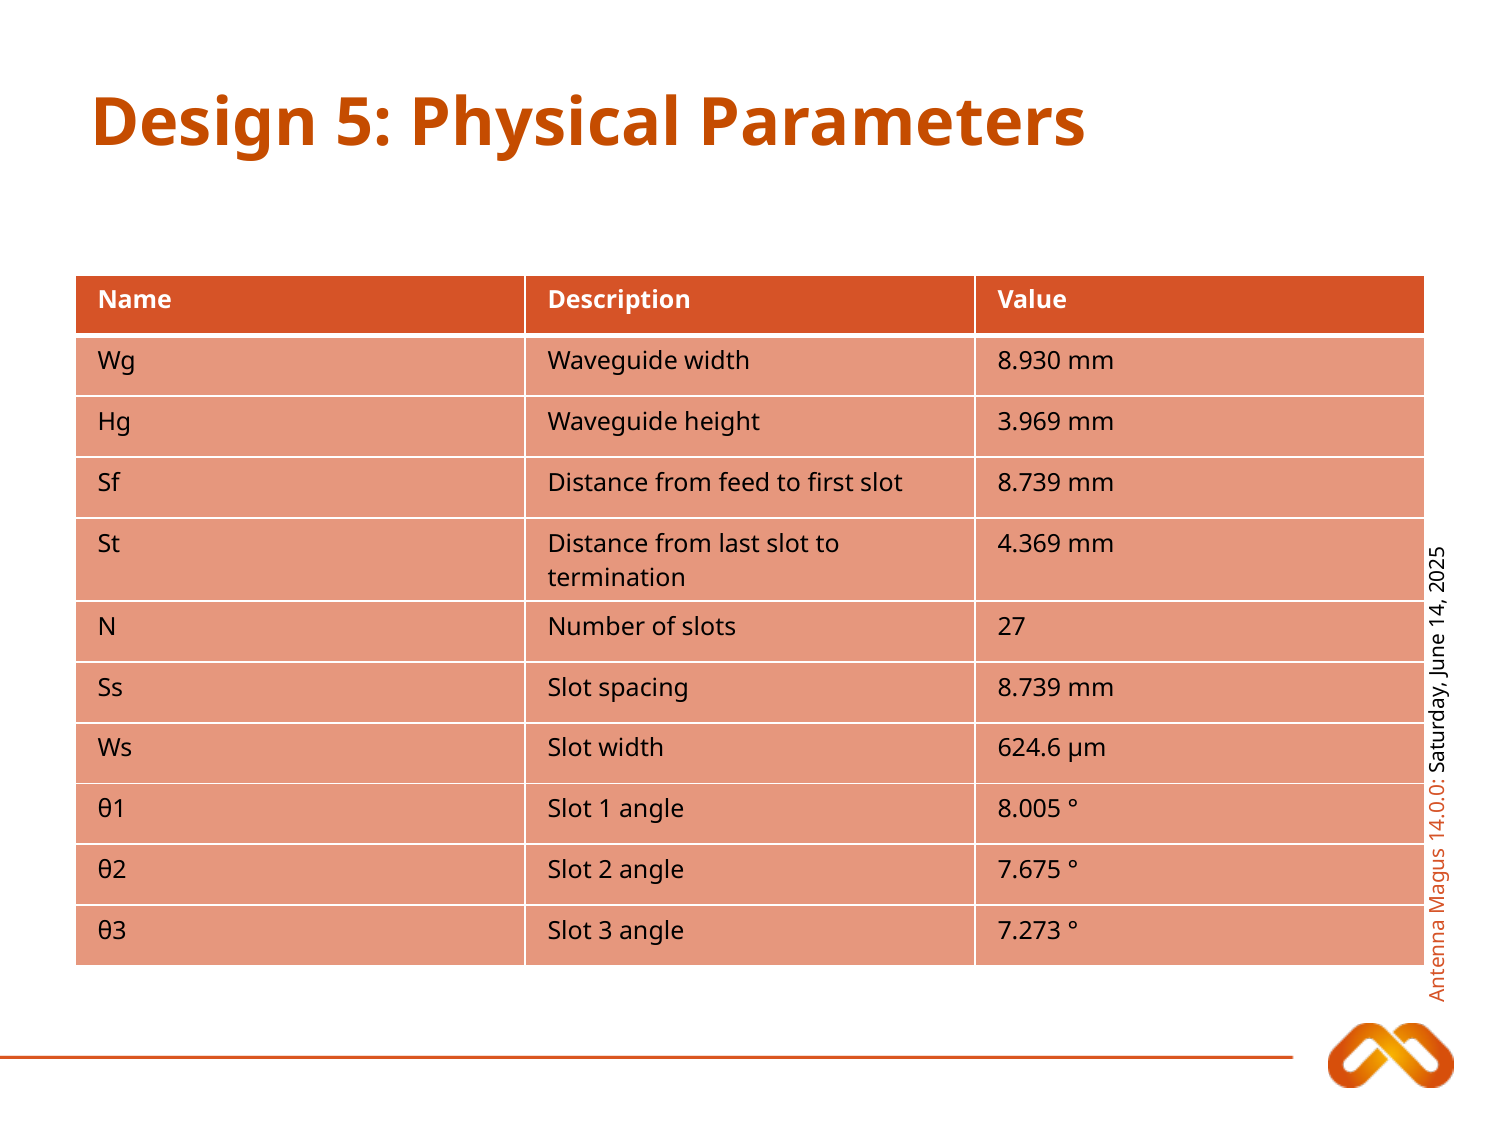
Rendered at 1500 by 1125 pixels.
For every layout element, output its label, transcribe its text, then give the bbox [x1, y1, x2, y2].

table_cell 8.739 mm [976, 663, 1424, 722]
table_cell 27 [976, 602, 1424, 661]
table_header Name [76, 281, 524, 333]
table_cell 624.6 μm [976, 724, 1424, 783]
table_header Value [976, 281, 1424, 333]
table_cell θ2 [76, 845, 524, 904]
table_cell Slot spacing [526, 663, 974, 722]
table_cell Slot width [526, 724, 974, 783]
table_cell θ1 [76, 784, 524, 843]
table_cell Waveguide width [526, 338, 974, 395]
table_cell N [76, 602, 524, 661]
table_cell Ws [76, 724, 524, 783]
table_cell Slot 1 angle [526, 784, 974, 843]
table_header Description [526, 281, 974, 333]
table_cell 8.005 ° [976, 784, 1424, 843]
table_cell Wg [76, 338, 524, 395]
table_cell Distance from last slot to termination [526, 519, 974, 600]
text_box [74, 224, 1425, 281]
picture [0, 902, 1294, 1059]
table_cell 3.969 mm [976, 397, 1424, 456]
table_cell Distance from feed to first slot [526, 458, 974, 517]
table_cell 8.930 mm [976, 338, 1424, 395]
table_cell St [76, 519, 524, 600]
table_cell Waveguide height [526, 397, 974, 456]
table_cell θ3 [76, 906, 524, 965]
table_cell Number of slots [526, 602, 974, 661]
table_cell Hg [76, 397, 524, 456]
table_cell Ss [76, 663, 524, 722]
table_cell Slot 2 angle [526, 845, 974, 904]
table_cell 8.739 mm [976, 458, 1424, 517]
title Design 5: Physical Parameters [74, 24, 1426, 213]
table_cell Sf [76, 458, 524, 517]
picture [1328, 1023, 1454, 1088]
table_cell 7.675 ° [976, 845, 1424, 904]
table_cell 4.369 mm [976, 519, 1424, 600]
table_cell Slot 3 angle [526, 906, 974, 965]
table_cell 7.273 ° [976, 906, 1424, 965]
